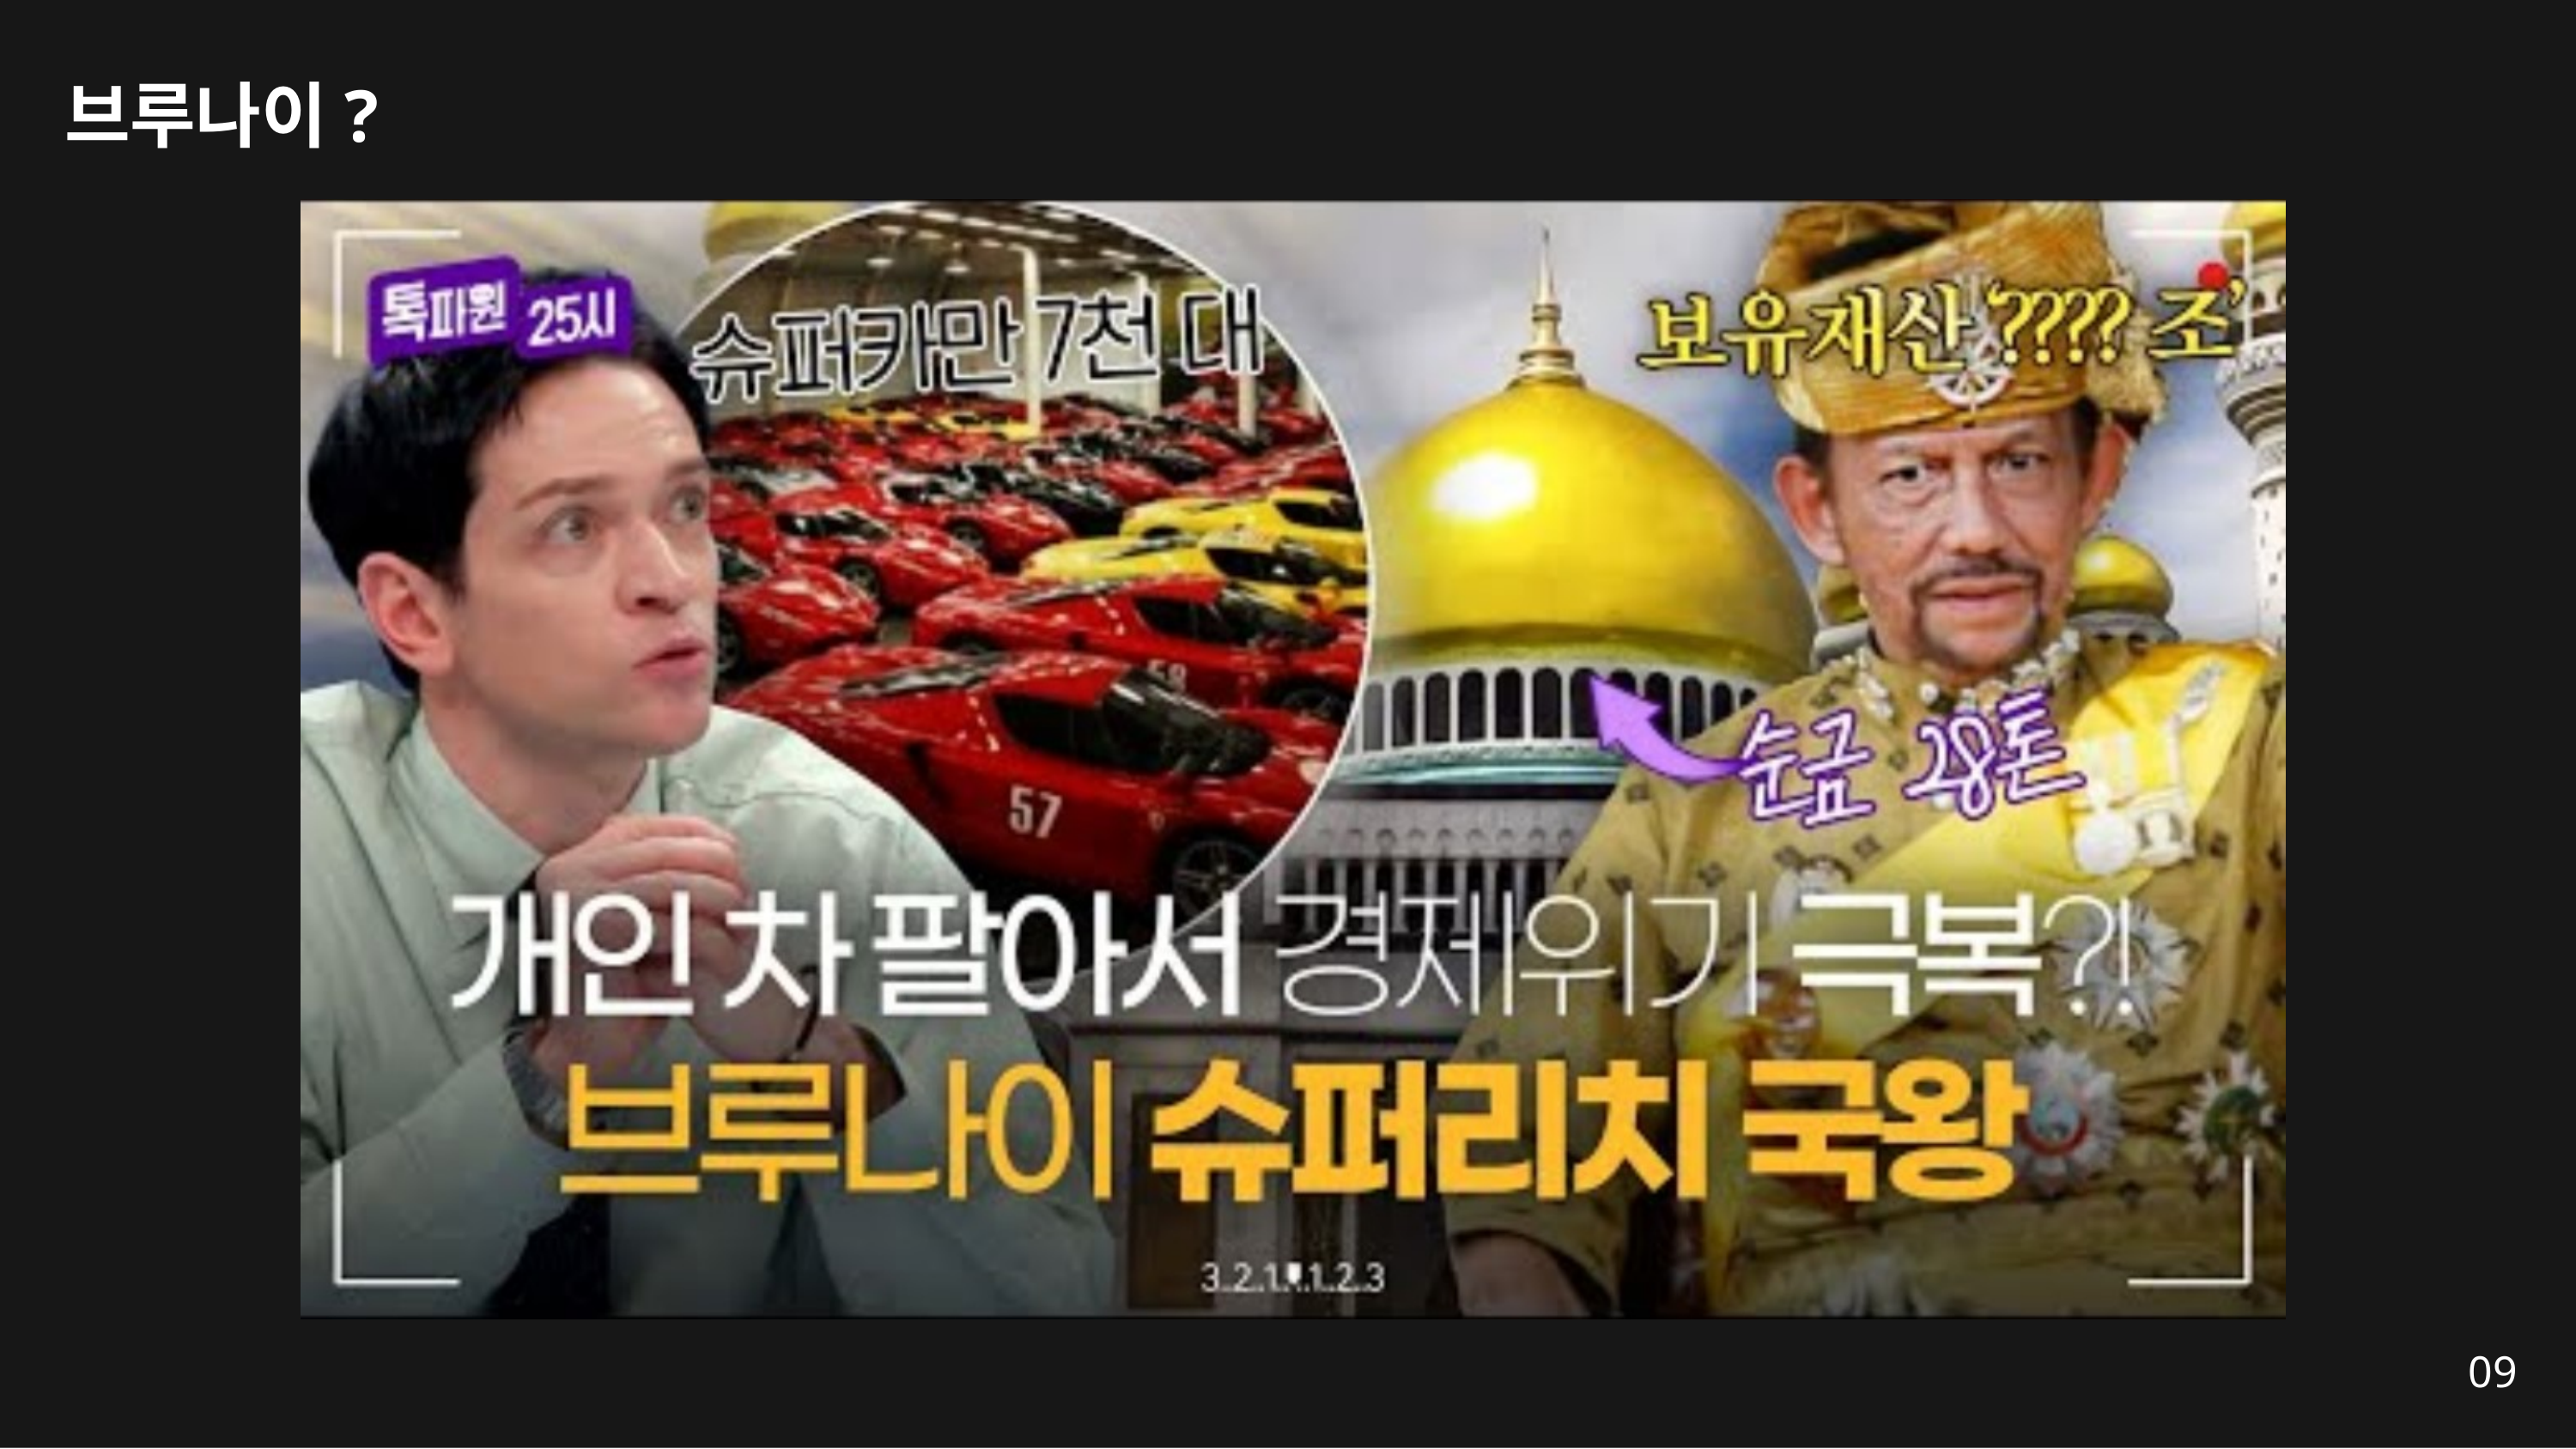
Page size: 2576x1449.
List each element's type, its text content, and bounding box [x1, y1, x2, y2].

text_box [0, 0, 2576, 1448]
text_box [300, 197, 2287, 1320]
text_box 브루나이? [64, 15, 601, 157]
text_box 09 [2468, 1336, 2529, 1397]
